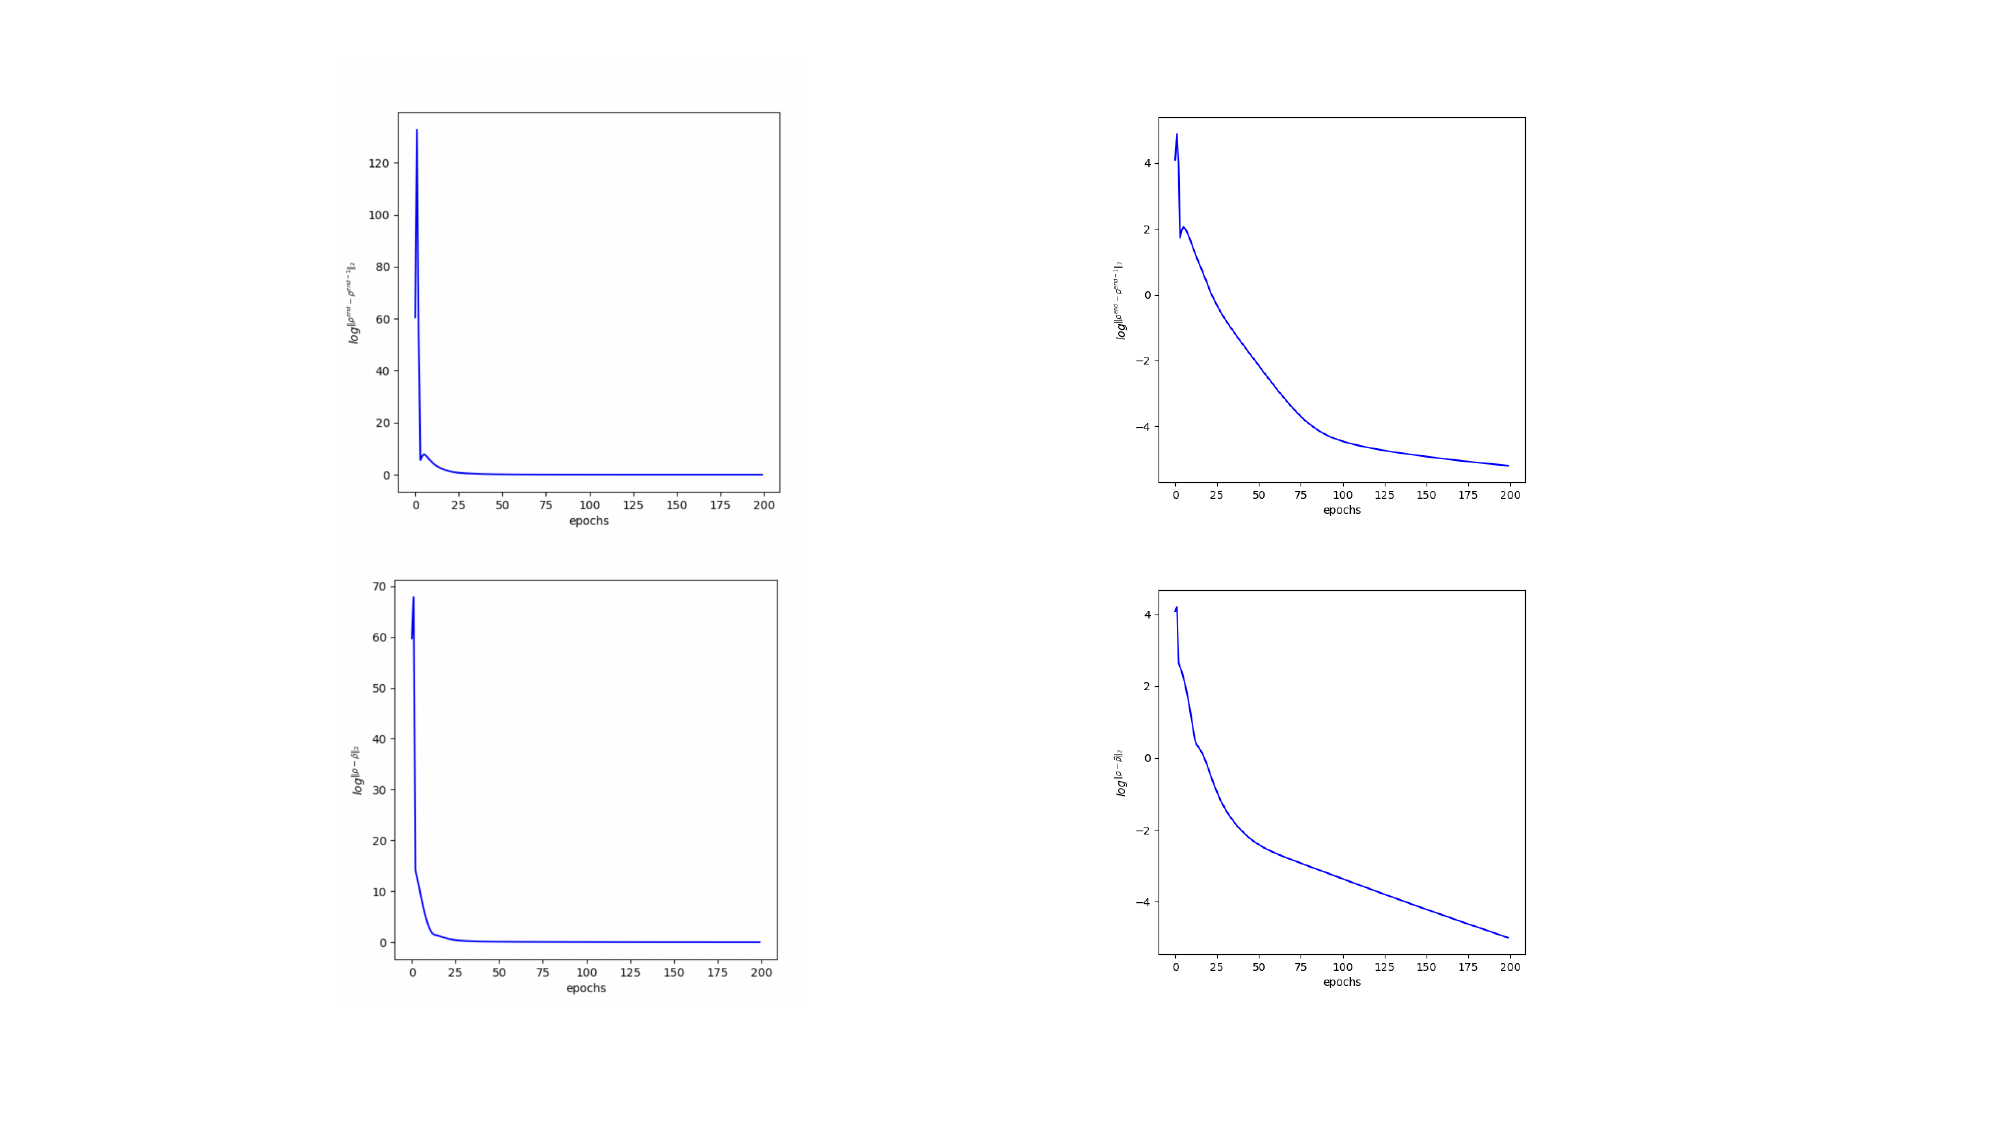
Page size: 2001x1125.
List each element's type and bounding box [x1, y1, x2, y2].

text_box [1099, 60, 1572, 1006]
text_box [340, 60, 808, 1003]
